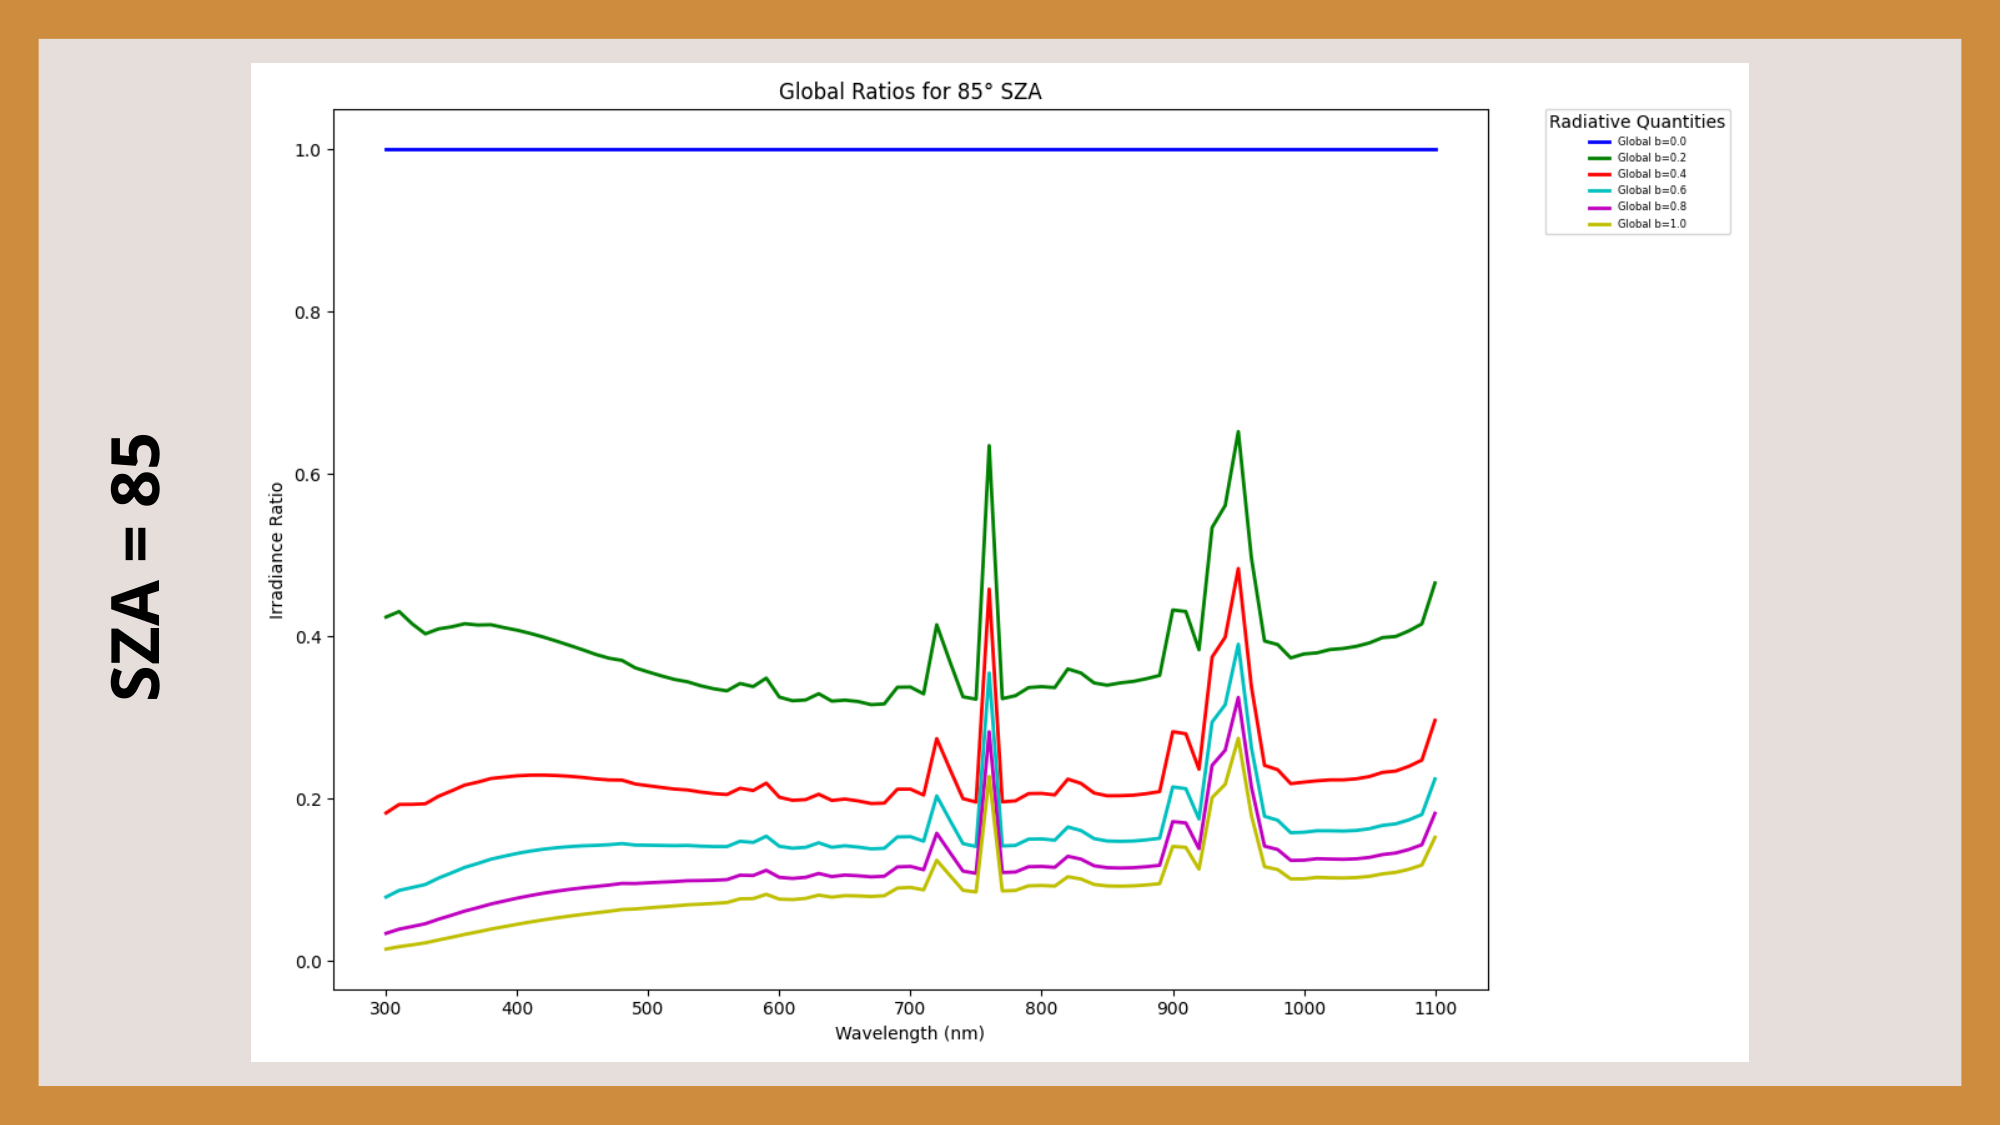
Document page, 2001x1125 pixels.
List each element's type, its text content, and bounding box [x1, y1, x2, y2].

text_box SZA = 85 [85, 408, 180, 717]
picture [251, 63, 1749, 1062]
